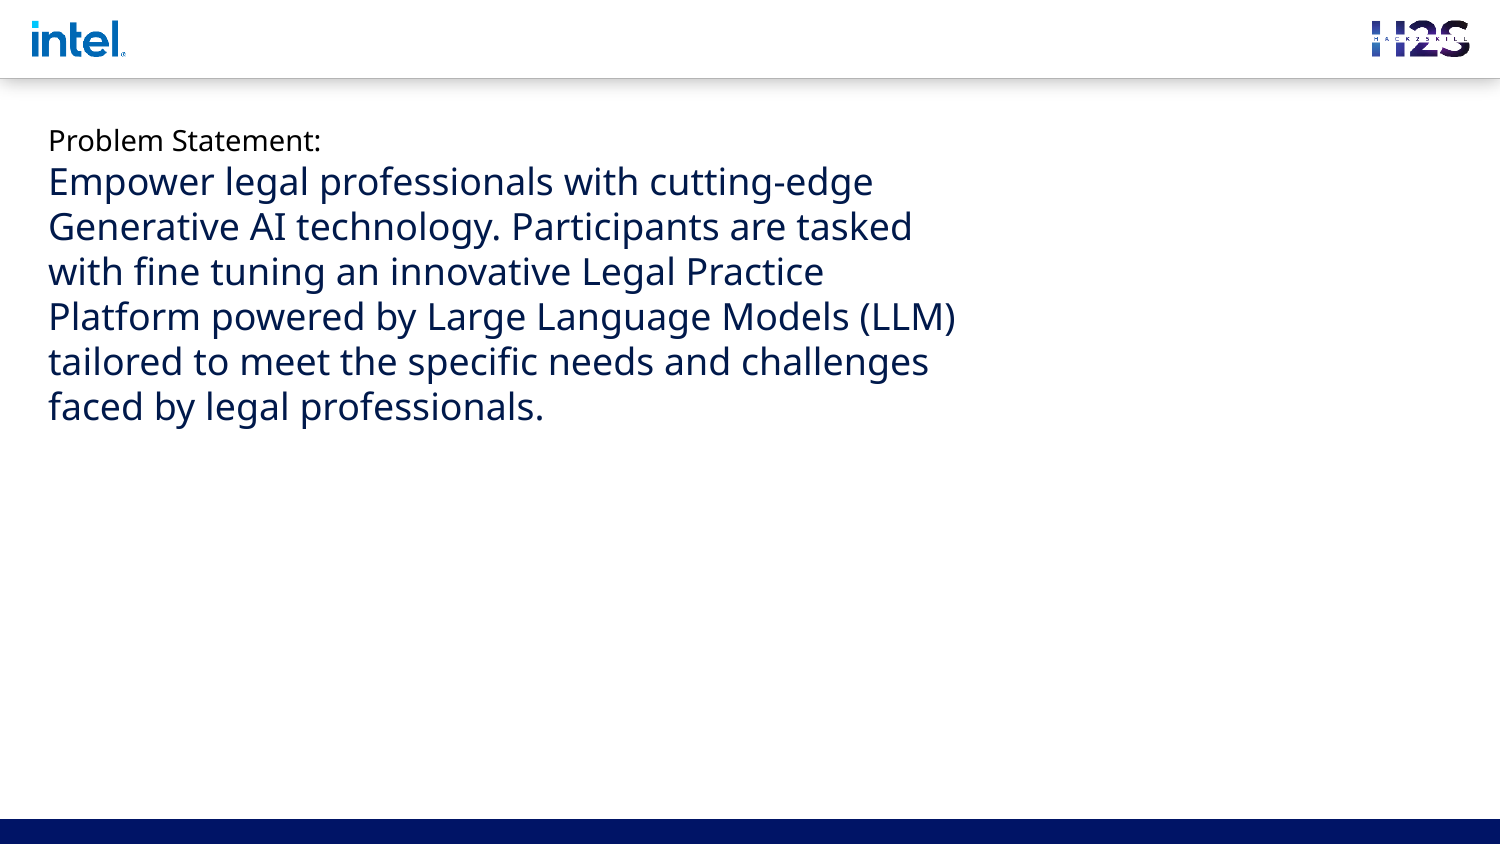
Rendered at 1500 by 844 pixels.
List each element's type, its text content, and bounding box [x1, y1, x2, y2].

text_box Problem Statement: Empower legal professionals with cutting-edge Generative AI technology. Participants are tasked with fine tuning an innovative Legal Practice Platform powered by Large Language Models (LLM) tailored to meet the specific needs and challenges faced by legal professionals. [33, 113, 993, 433]
picture [0, 0, 1500, 105]
picture [0, 809, 1500, 844]
